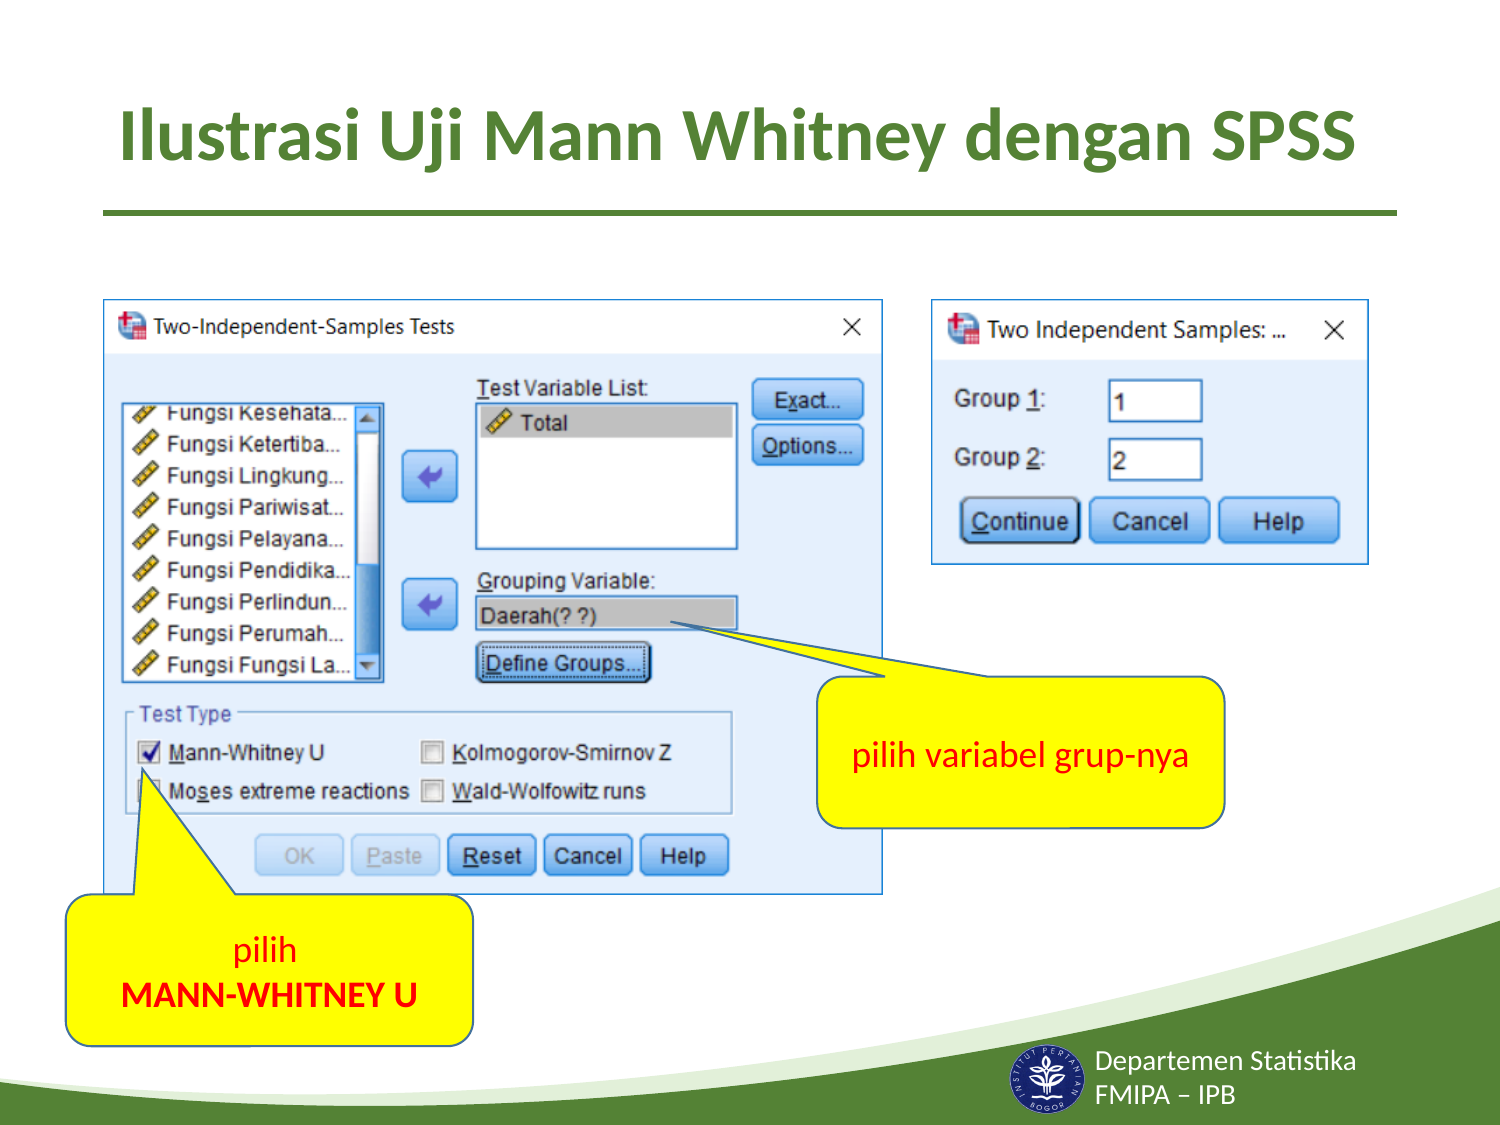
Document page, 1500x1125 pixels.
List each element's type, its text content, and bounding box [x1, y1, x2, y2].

title Ilustrasi Uji Mann Whitney dengan SPSS [103, 59, 1397, 214]
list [931, 299, 1369, 566]
picture [103, 299, 883, 895]
text_box pilih variabel grup-nya [883, 657, 1226, 830]
text_box pilih MANN-WHITNEY U [64, 893, 475, 1048]
picture [1009, 1044, 1085, 1114]
